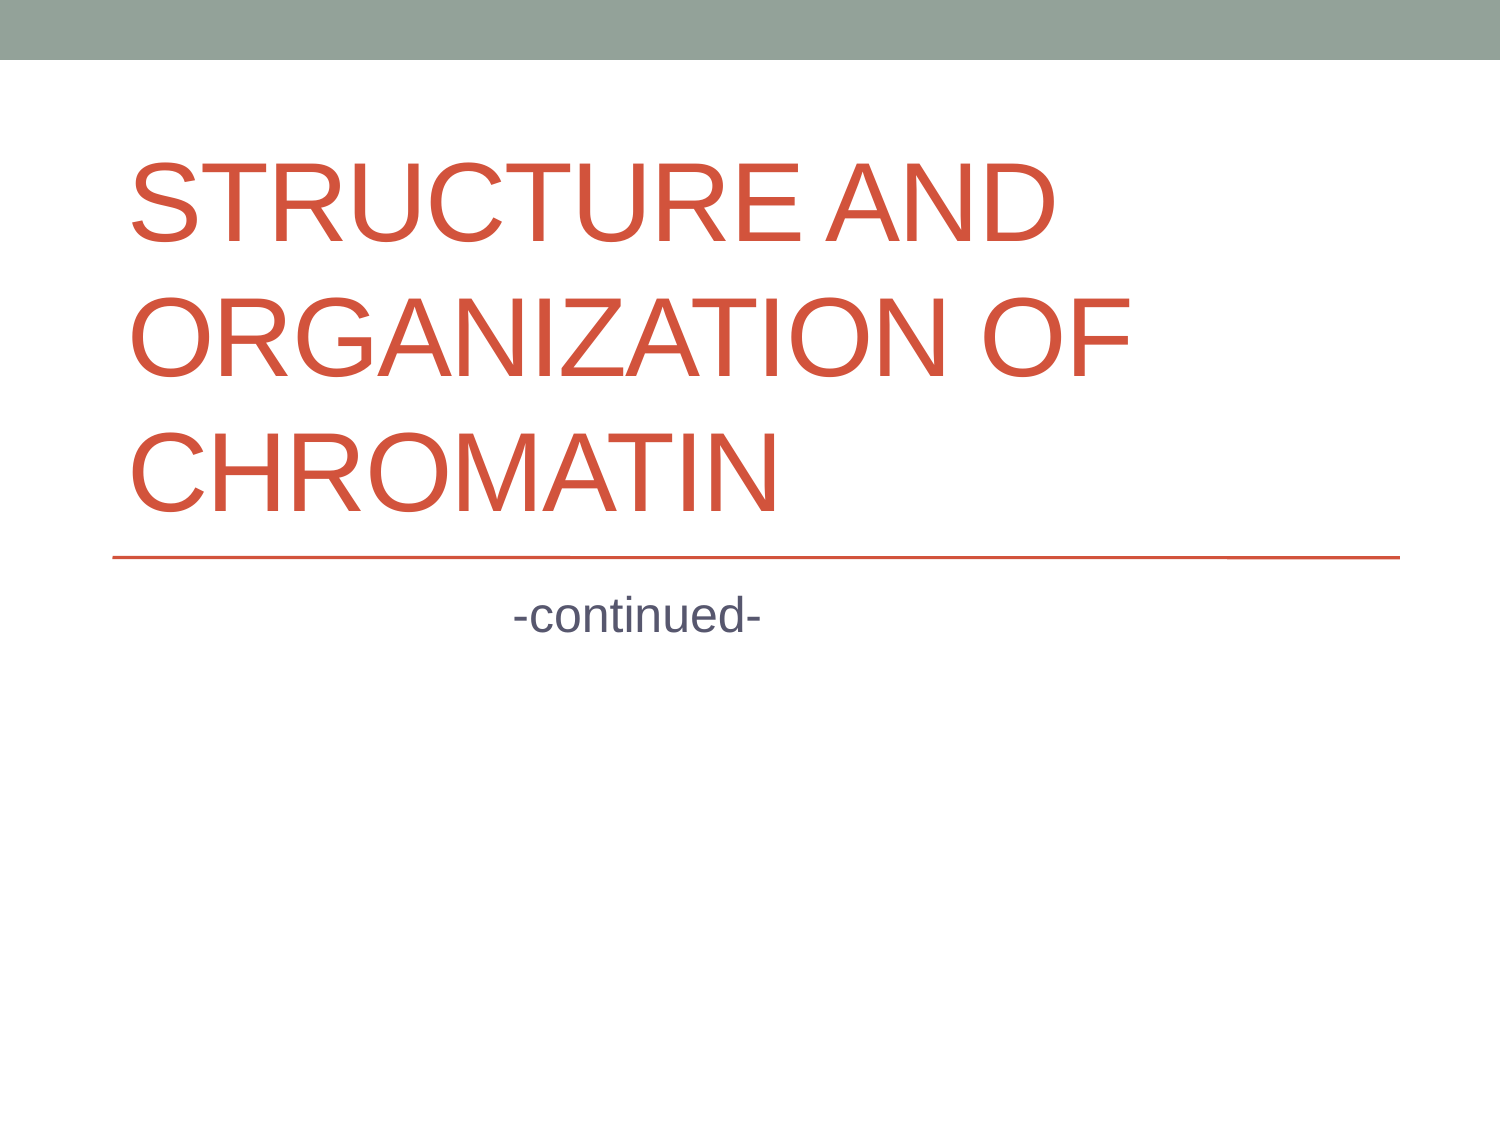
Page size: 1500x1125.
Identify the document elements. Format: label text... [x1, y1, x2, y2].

title Structure and organization of chromatin [112, 224, 1400, 542]
subtitle -continued- [112, 575, 1163, 863]
